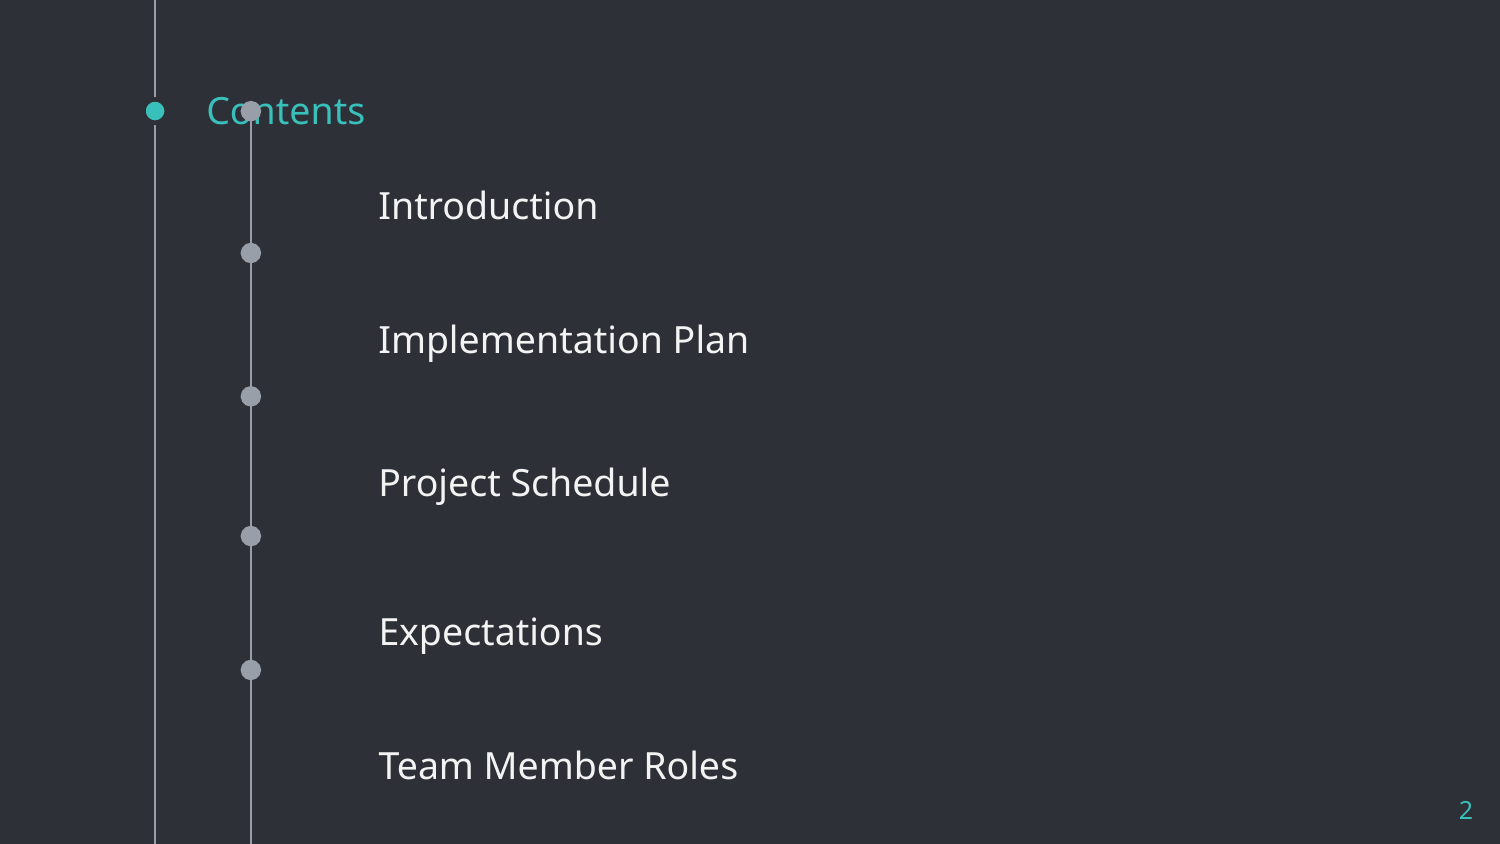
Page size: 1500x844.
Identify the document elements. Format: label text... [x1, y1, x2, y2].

text_box Implementation Plan [363, 301, 829, 348]
title Contents [191, 90, 1317, 147]
slide_number 2 [1398, 779, 1489, 832]
text_box Expectations [363, 593, 856, 669]
text_box Team Member Roles [363, 727, 856, 803]
text_box Project Schedule [363, 444, 743, 492]
text_box Introduction [363, 167, 743, 214]
